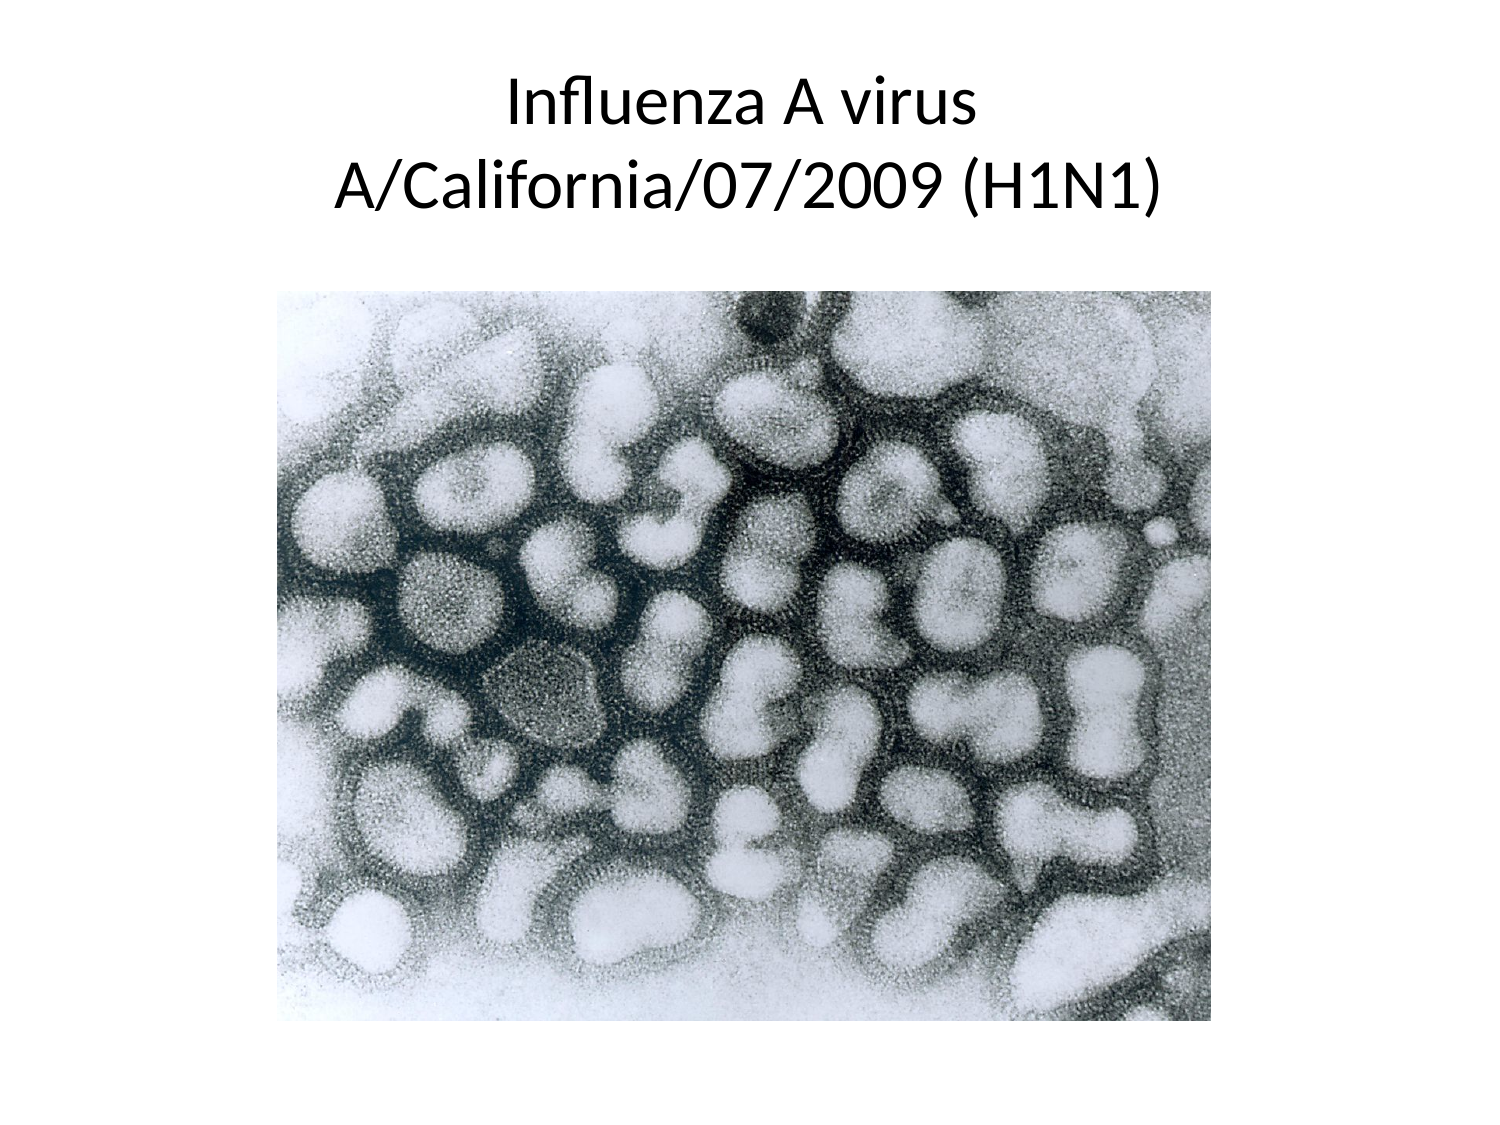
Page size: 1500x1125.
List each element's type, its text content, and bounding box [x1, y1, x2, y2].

title Influenza A virus A/California/07/2009 (H1N1) [75, 45, 1425, 232]
picture [277, 291, 1211, 1021]
